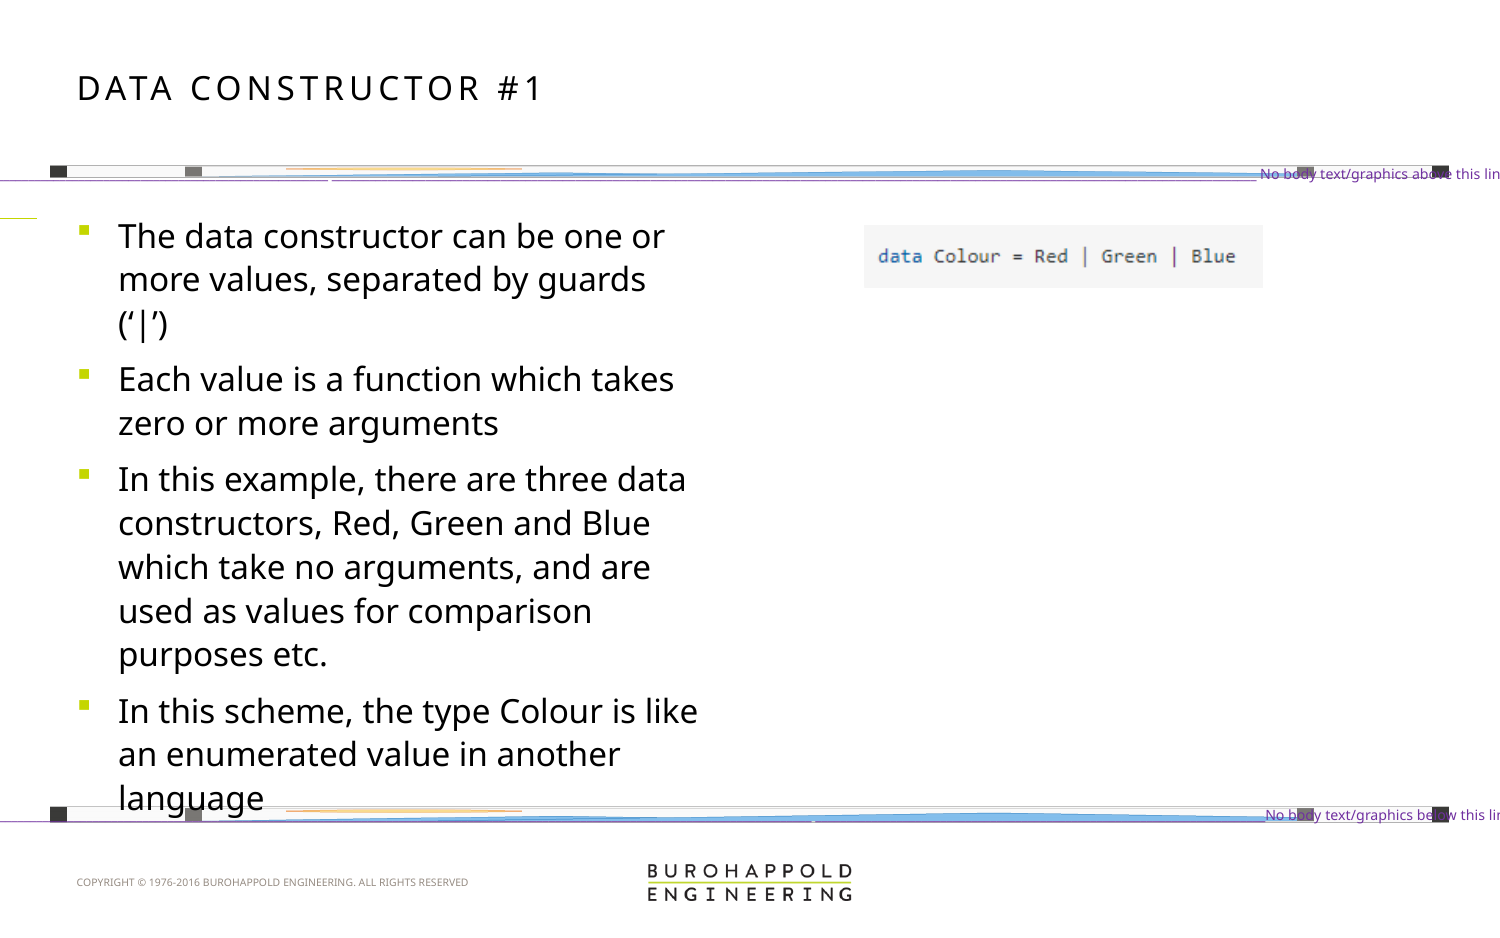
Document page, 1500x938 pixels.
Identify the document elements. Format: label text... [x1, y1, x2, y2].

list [864, 225, 1264, 289]
title Data Constructor #1 [76, 67, 975, 163]
picture [0, 806, 1500, 823]
list The data constructor can be one or more values, separated by guards (‘|’) Each value is a function which takes zero or more arguments In this example, there are three data constructors, Red, Green and Blue which take no arguments, and are used as values for comparison purposes etc. In this scheme, the type Colour is like an enumerated value in another language [76, 210, 703, 805]
title Data Constructor #1 [76, 185, 975, 189]
picture [0, 164, 1500, 178]
picture [631, 848, 868, 917]
